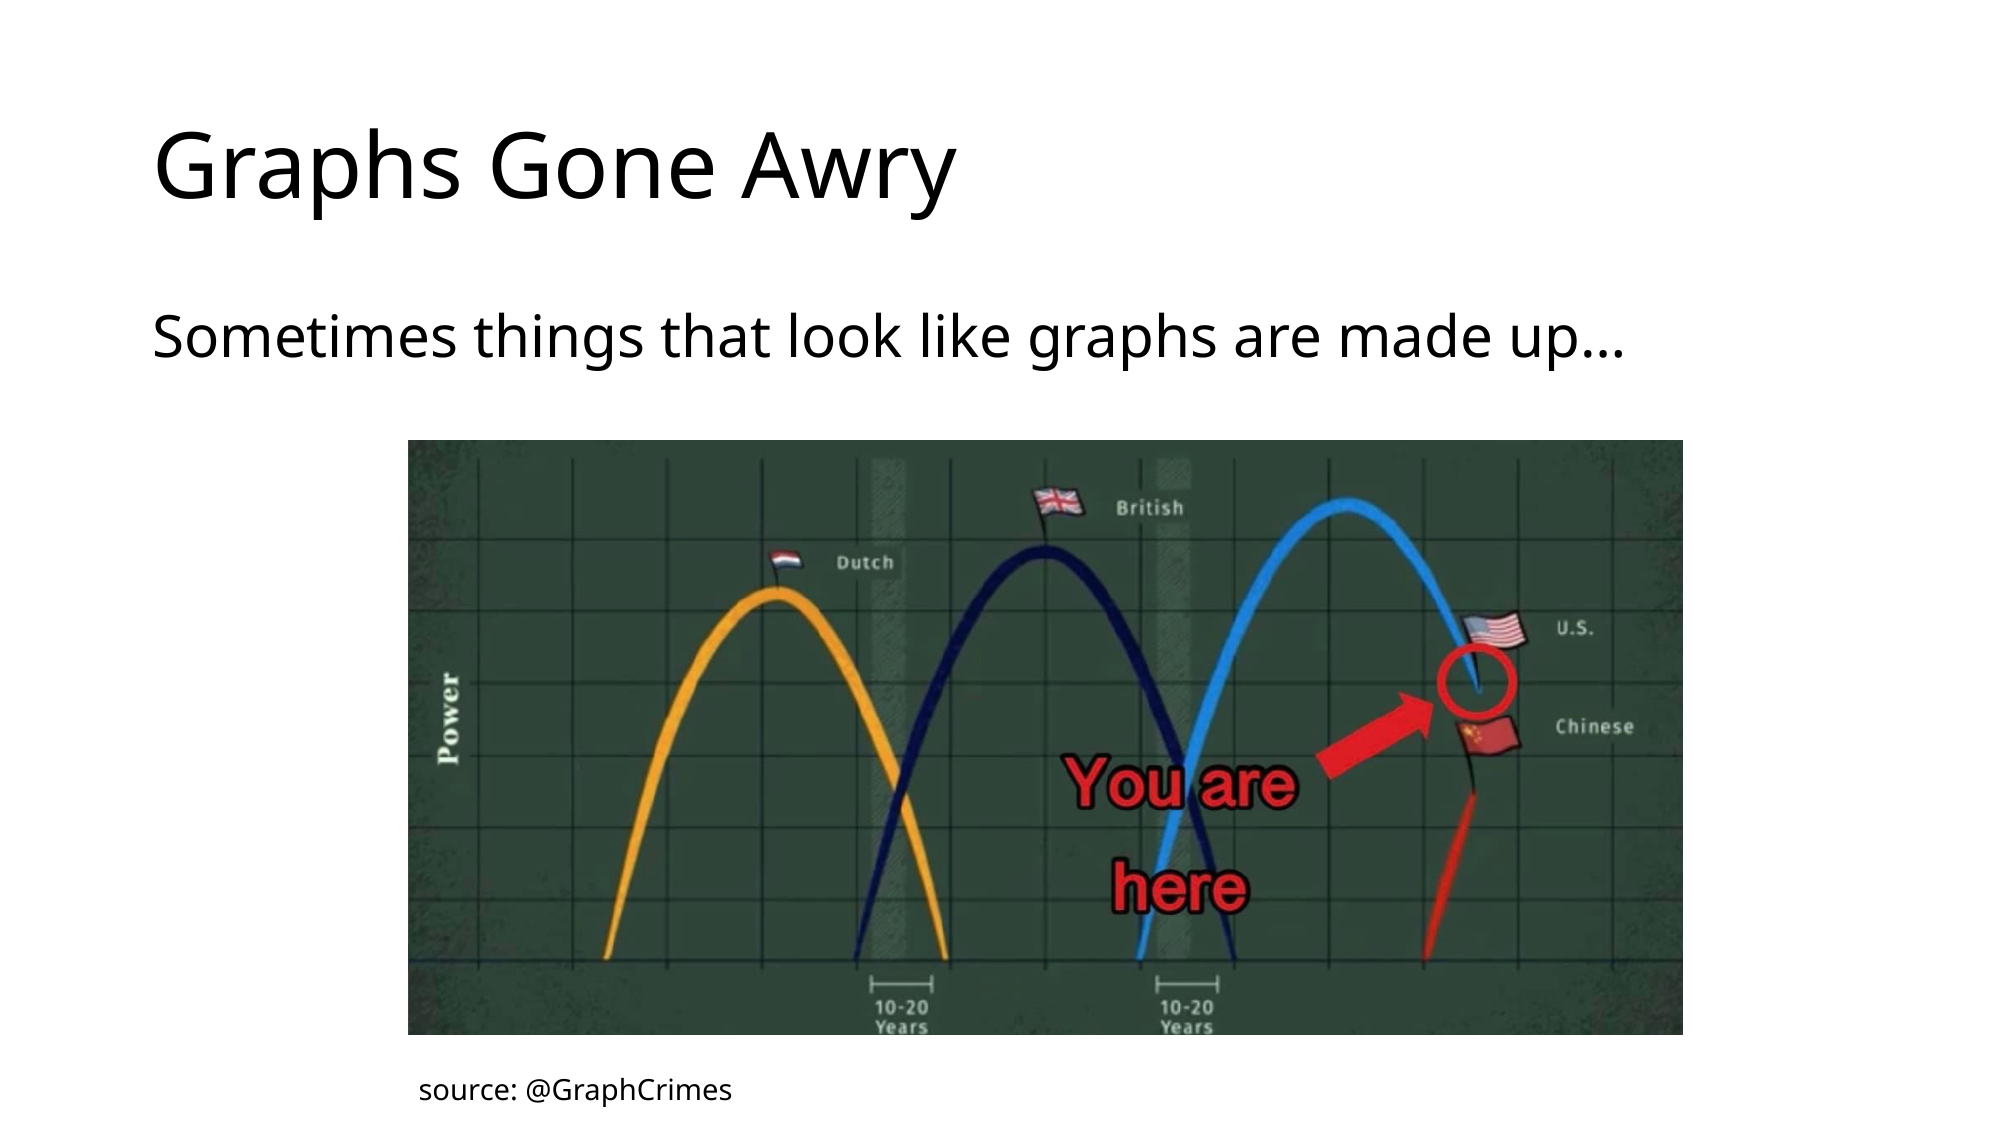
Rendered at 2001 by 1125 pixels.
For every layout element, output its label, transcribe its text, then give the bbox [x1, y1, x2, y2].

text_box source: @GraphCrimes [403, 1064, 748, 1115]
picture [408, 440, 1683, 1036]
title Graphs Gone Awry [137, 59, 1863, 278]
list Sometimes things that look like graphs are made up… [137, 299, 1863, 1014]
